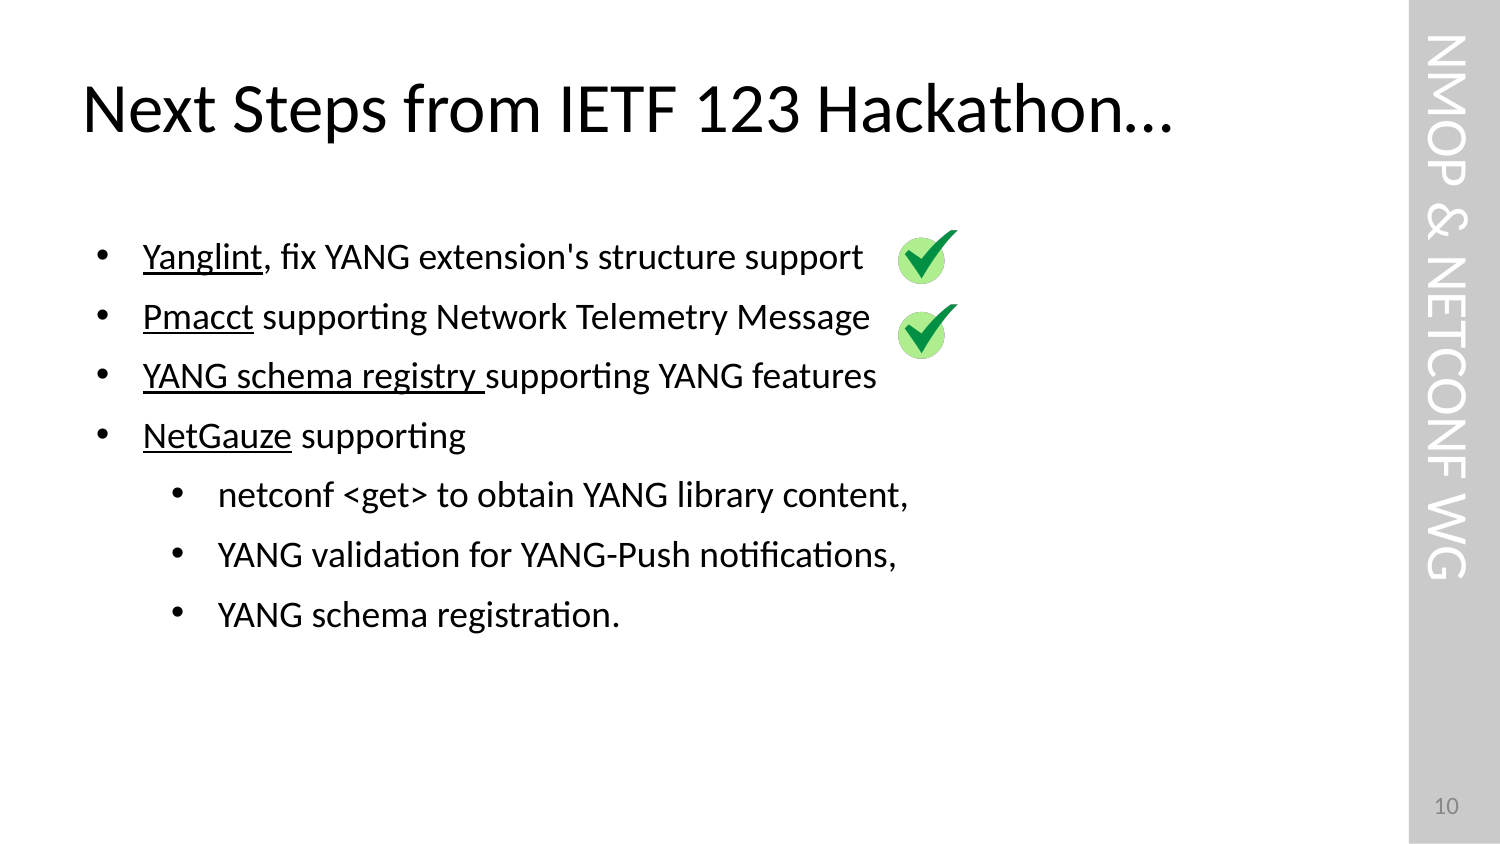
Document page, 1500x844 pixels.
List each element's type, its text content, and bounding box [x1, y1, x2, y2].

picture [893, 297, 962, 366]
slide_number 10 [1425, 552, 1467, 844]
text_box [1407, 0, 1500, 844]
title Next Steps from IETF 123 Hackathon… [75, 33, 1407, 175]
text_box NMOP & NETCONF WG [1409, 17, 1495, 768]
picture [893, 222, 962, 291]
text_box Yanglint, fix YANG extension's structure support Pmacct supporting Network Telemetry Message YANG schema registry supporting YANG features NetGauze supporting netconf <get> to obtain YANG library content, YANG validation for YANG-Push notifications, YANG schema registration. [88, 224, 1067, 631]
